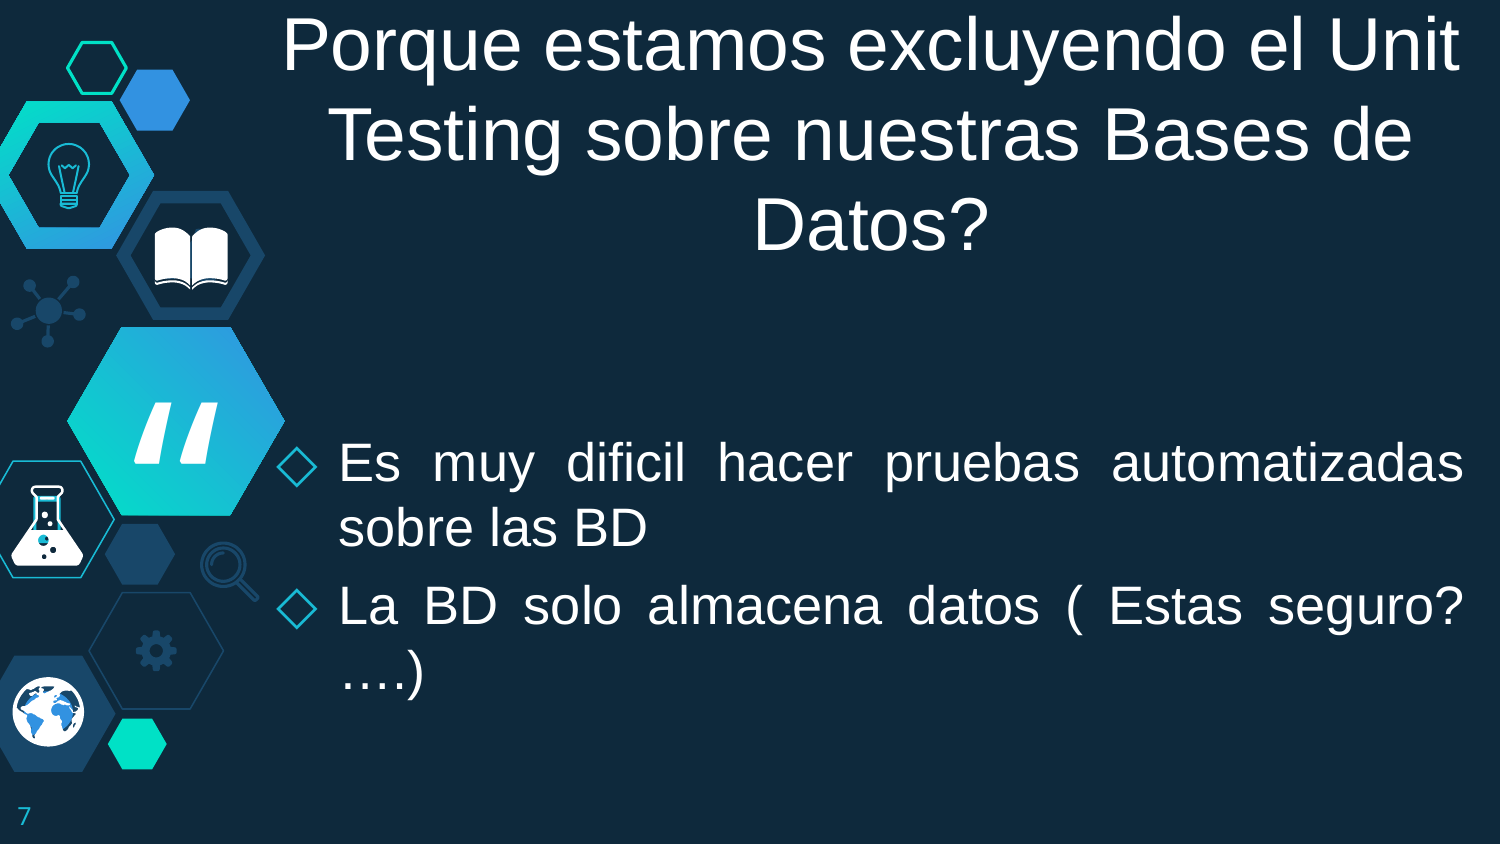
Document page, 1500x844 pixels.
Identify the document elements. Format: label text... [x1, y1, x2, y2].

slide_number 7 [2, 785, 93, 844]
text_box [154, 227, 228, 290]
text_box [12, 677, 85, 747]
list Porque estamos excluyendo el Unit Testing sobre nuestras Bases de Datos? Es muy dificil hacer pruebas automatizadas sobre las BD La BD solo almacena datos ( Estas seguro? ….) [248, 73, 1482, 694]
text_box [11, 485, 84, 566]
